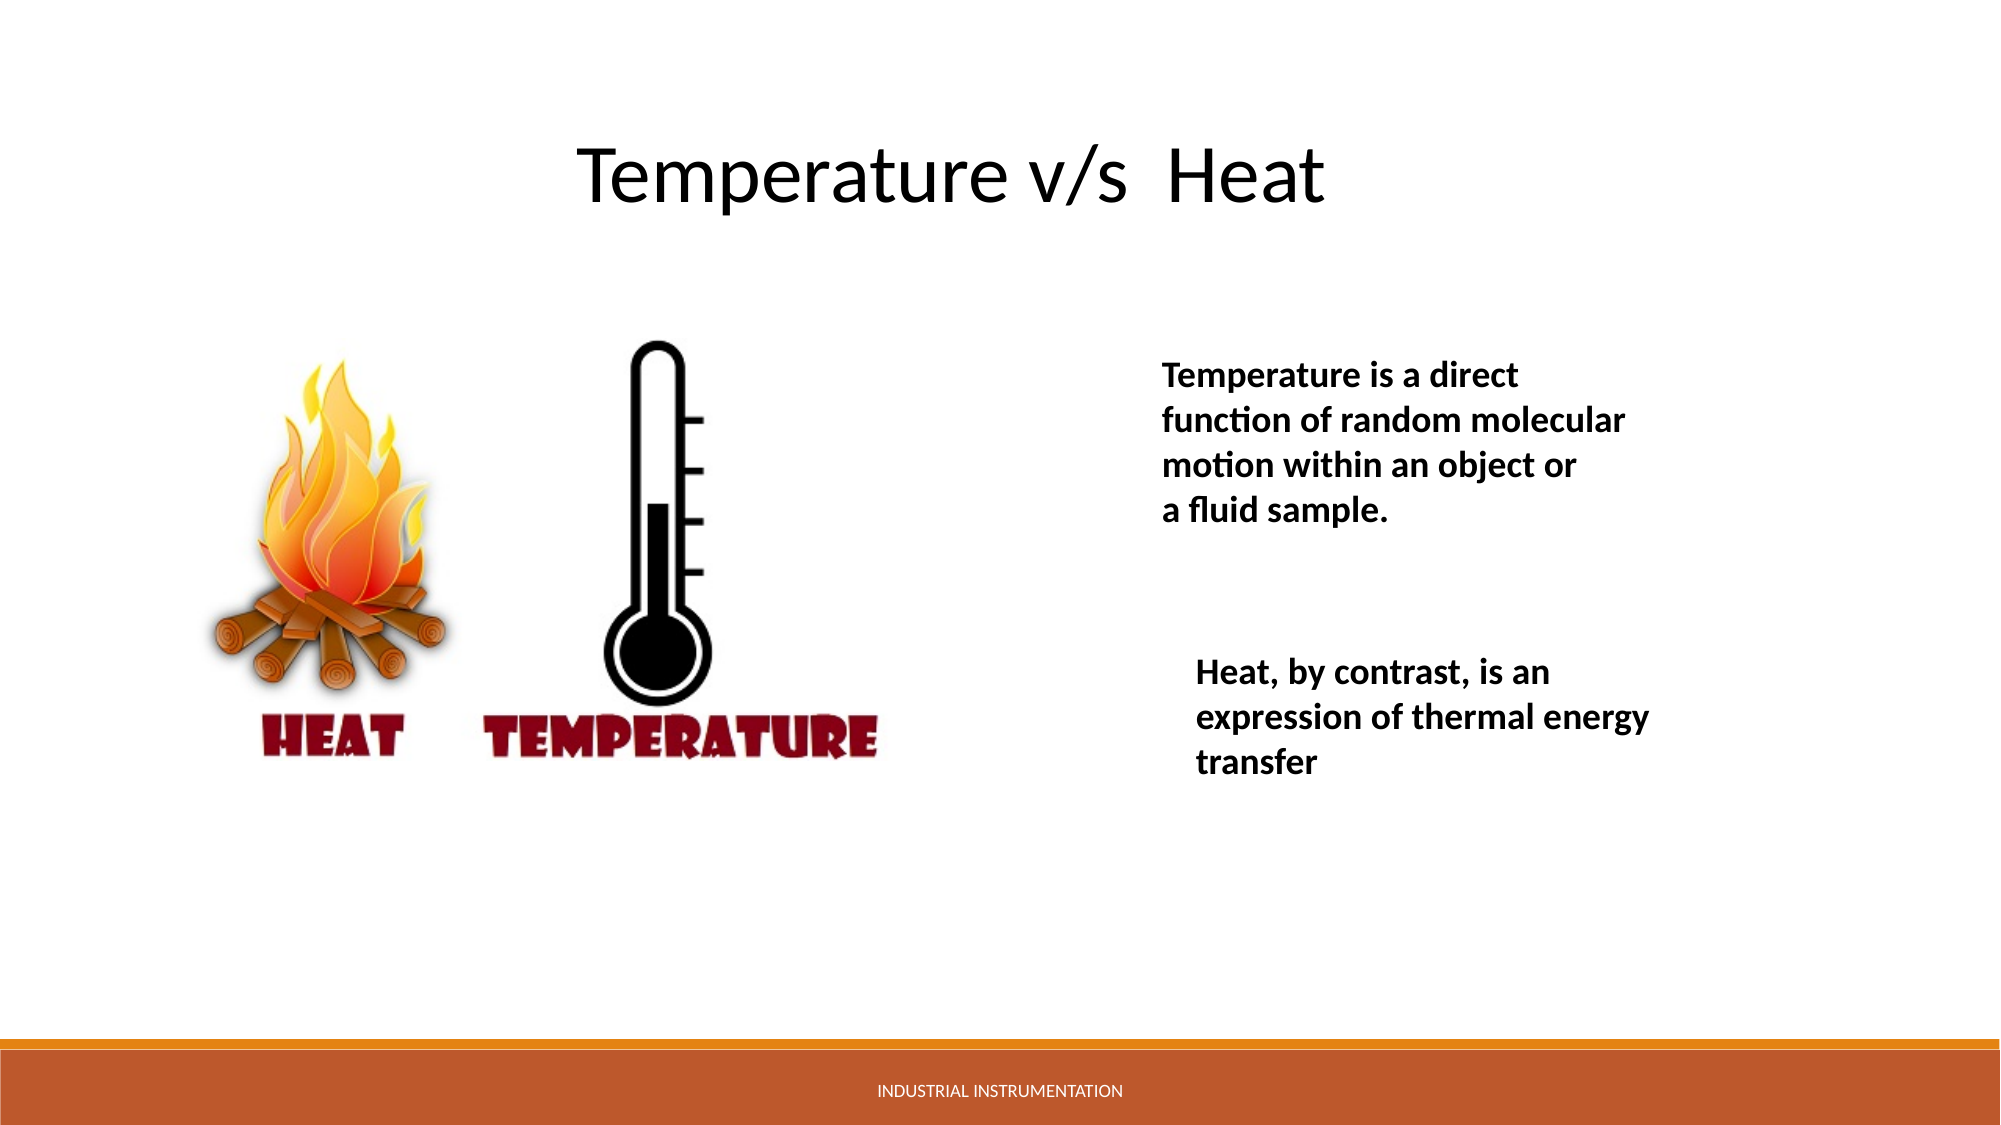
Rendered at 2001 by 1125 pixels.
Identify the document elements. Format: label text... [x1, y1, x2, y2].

footer Industrial Instrumentation [604, 1059, 1396, 1120]
text_box Temperature is a direct function of random molecular motion within an object or a fluid sample. [1147, 342, 1670, 537]
text_box Temperature v/s Heat [561, 111, 1362, 227]
picture [186, 338, 897, 762]
text_box Heat, by contrast, is an expression of thermal energy transfer [1180, 640, 1696, 790]
